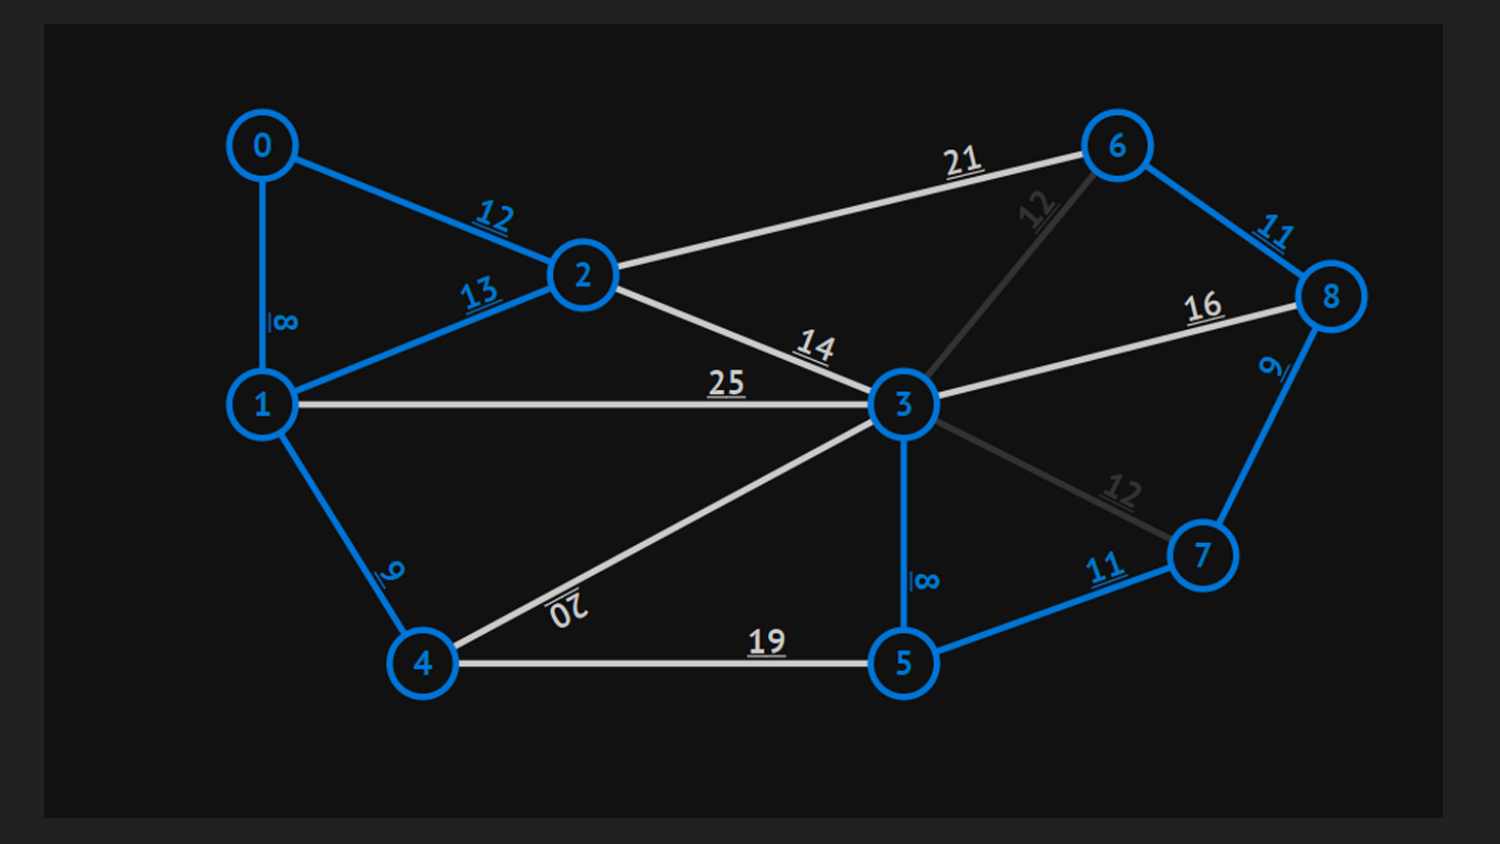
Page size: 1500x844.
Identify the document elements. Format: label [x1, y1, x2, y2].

picture [43, 24, 1443, 818]
